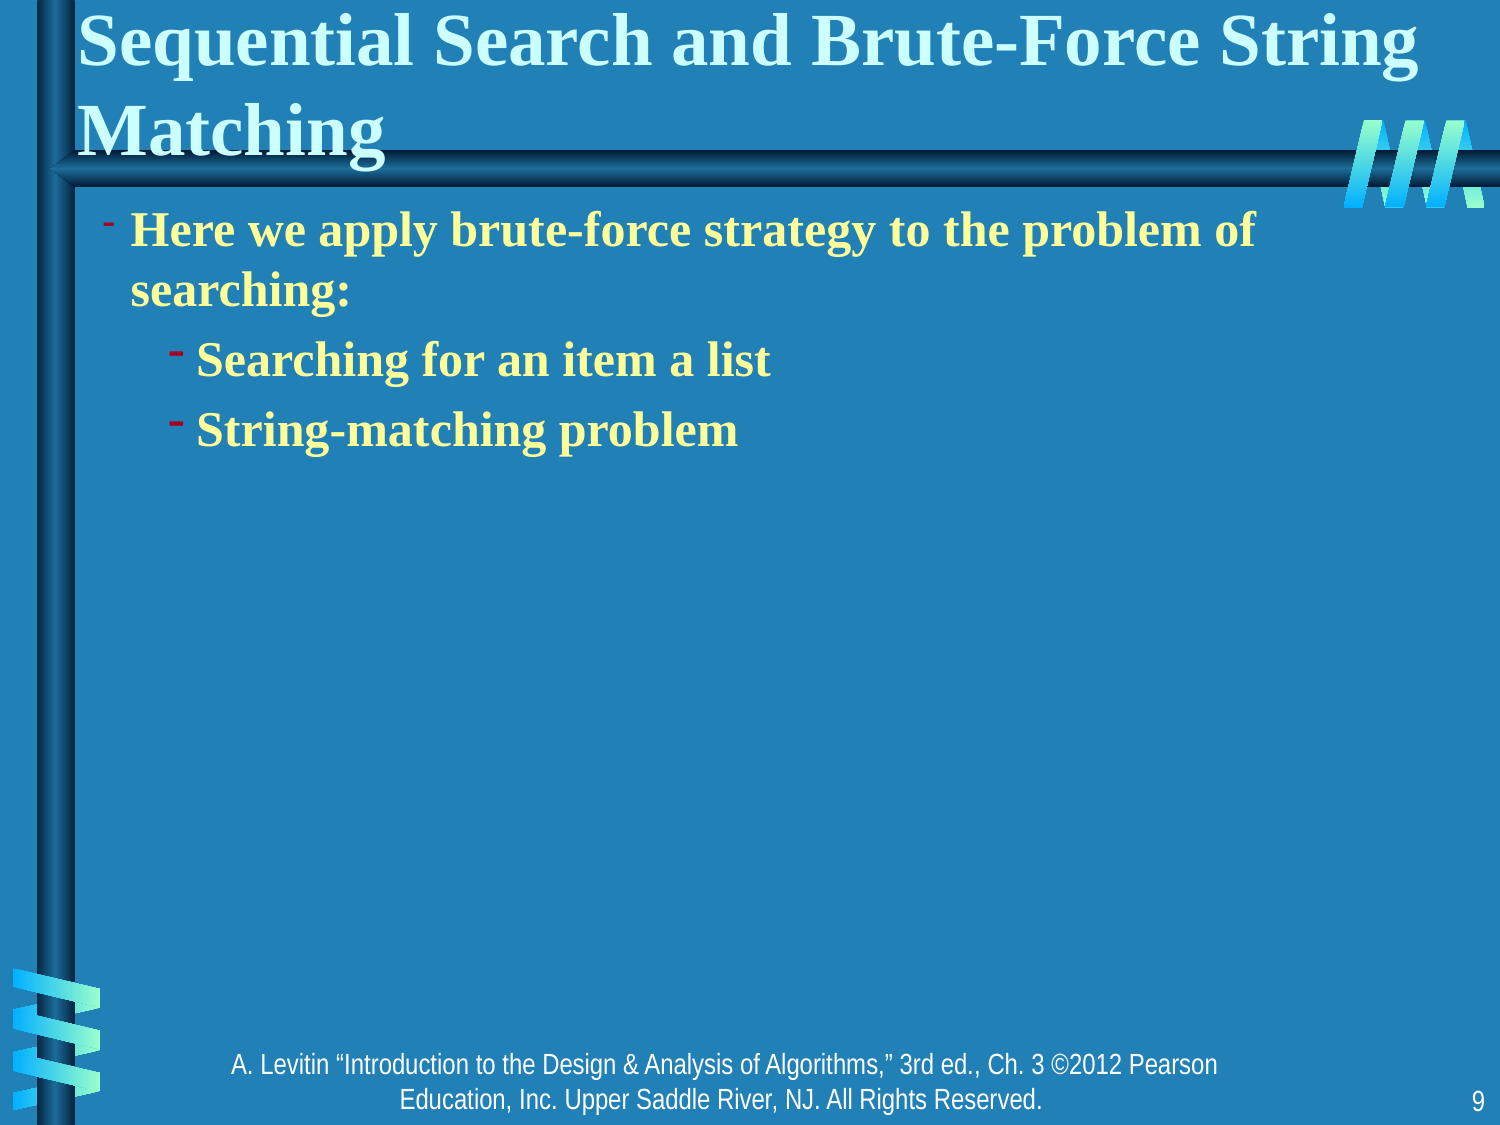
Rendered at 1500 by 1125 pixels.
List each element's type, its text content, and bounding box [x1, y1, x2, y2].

title Sequential Search and Brute-Force String Matching [62, 0, 1475, 179]
text_box Here we apply brute-force strategy to the problem of searching: Searching for an item a list String-matching problem [87, 189, 1450, 1038]
slide_number 9 [1187, 1074, 1500, 1125]
footer A. Levitin “Introduction to the Design & Analysis of Algorithms,” 3rd ed., Ch. 3 ©2012 Pearson Education, Inc. Upper Saddle River, NJ. All Rights Reserved. [200, 1038, 1250, 1088]
